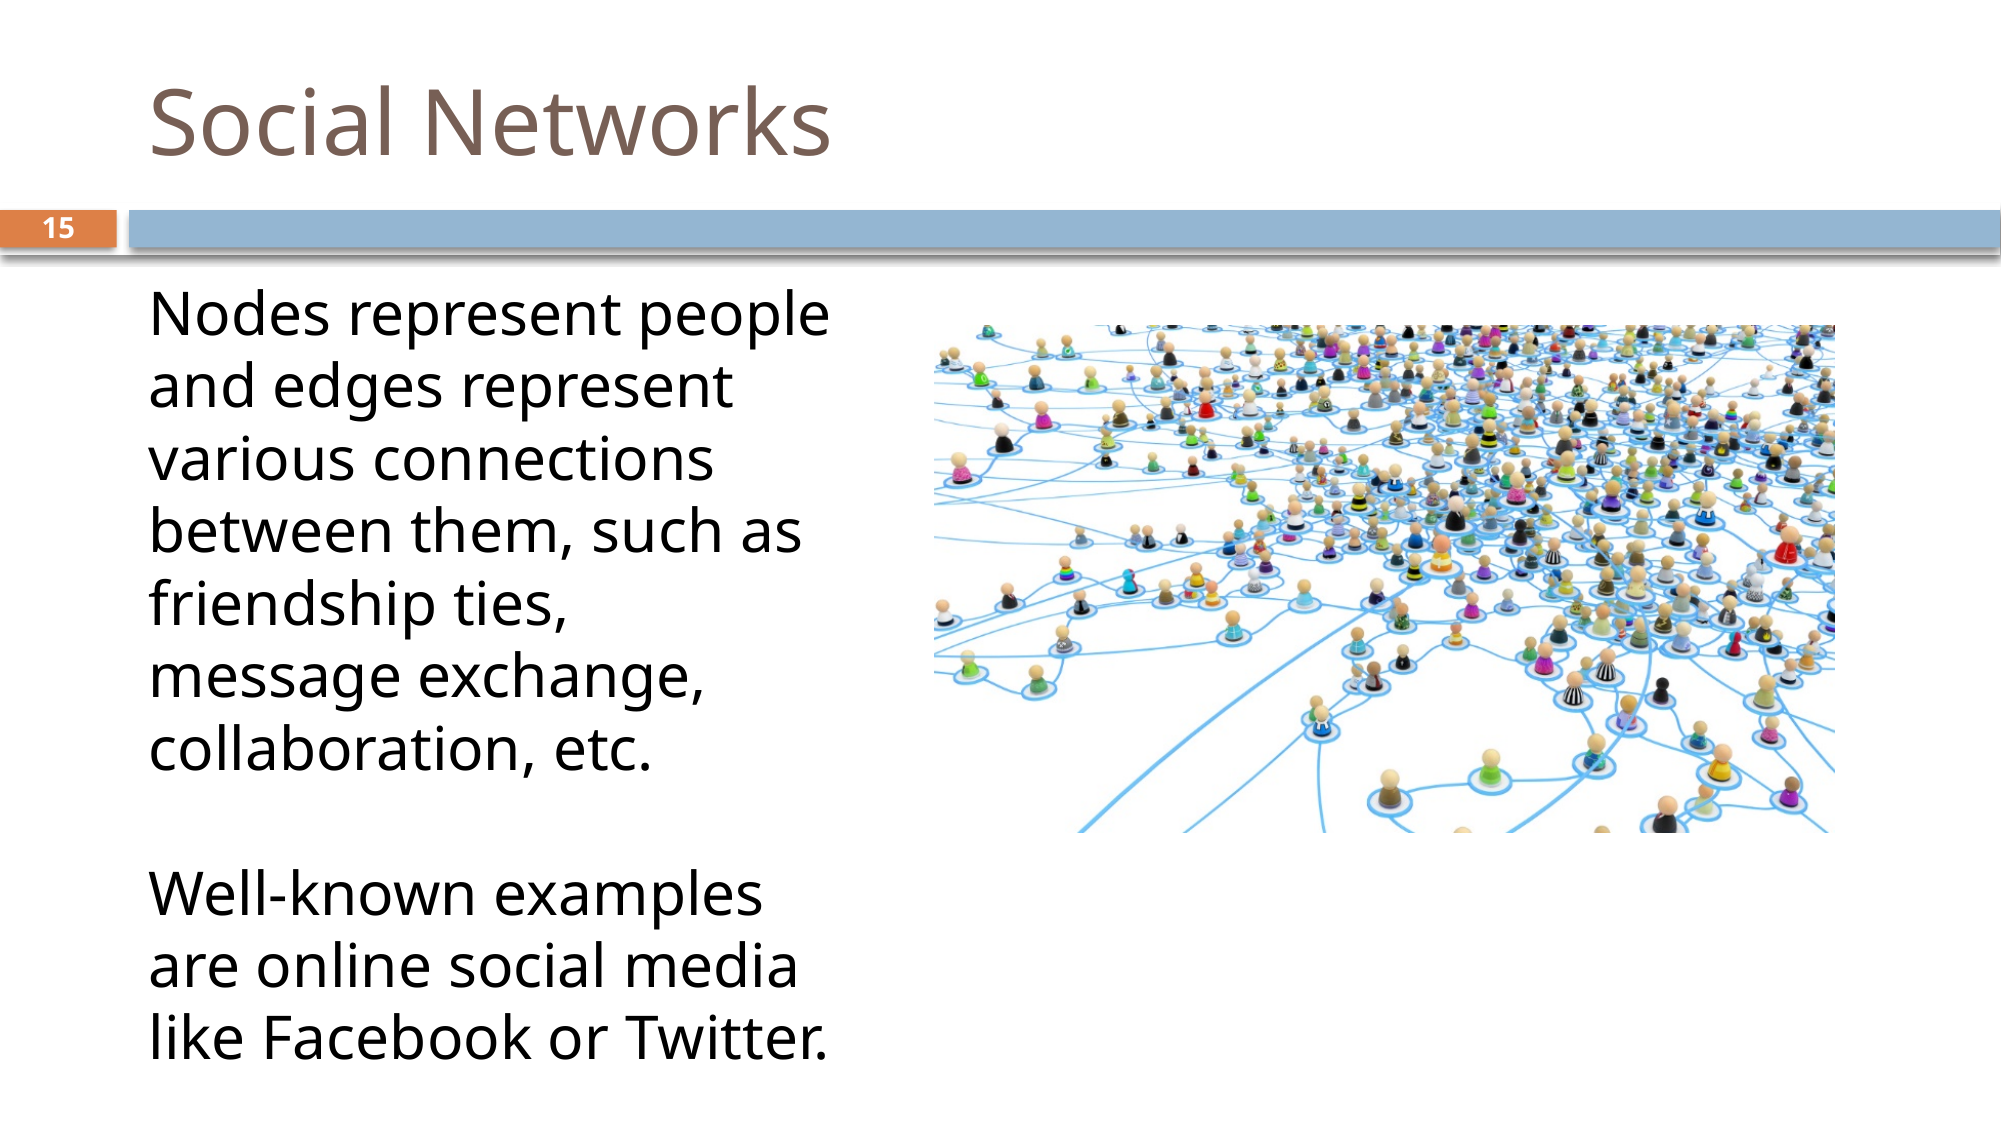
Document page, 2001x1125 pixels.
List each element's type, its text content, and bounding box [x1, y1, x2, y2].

text_box Nodes represent people and edges represent various connections between them, such as friendship ties, message exchange, collaboration, etc. Well-known examples are online social media like Facebook or Twitter. [133, 267, 850, 1080]
slide_number 15 [0, 208, 117, 249]
title Social Networks [133, 37, 1918, 200]
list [934, 325, 1835, 833]
